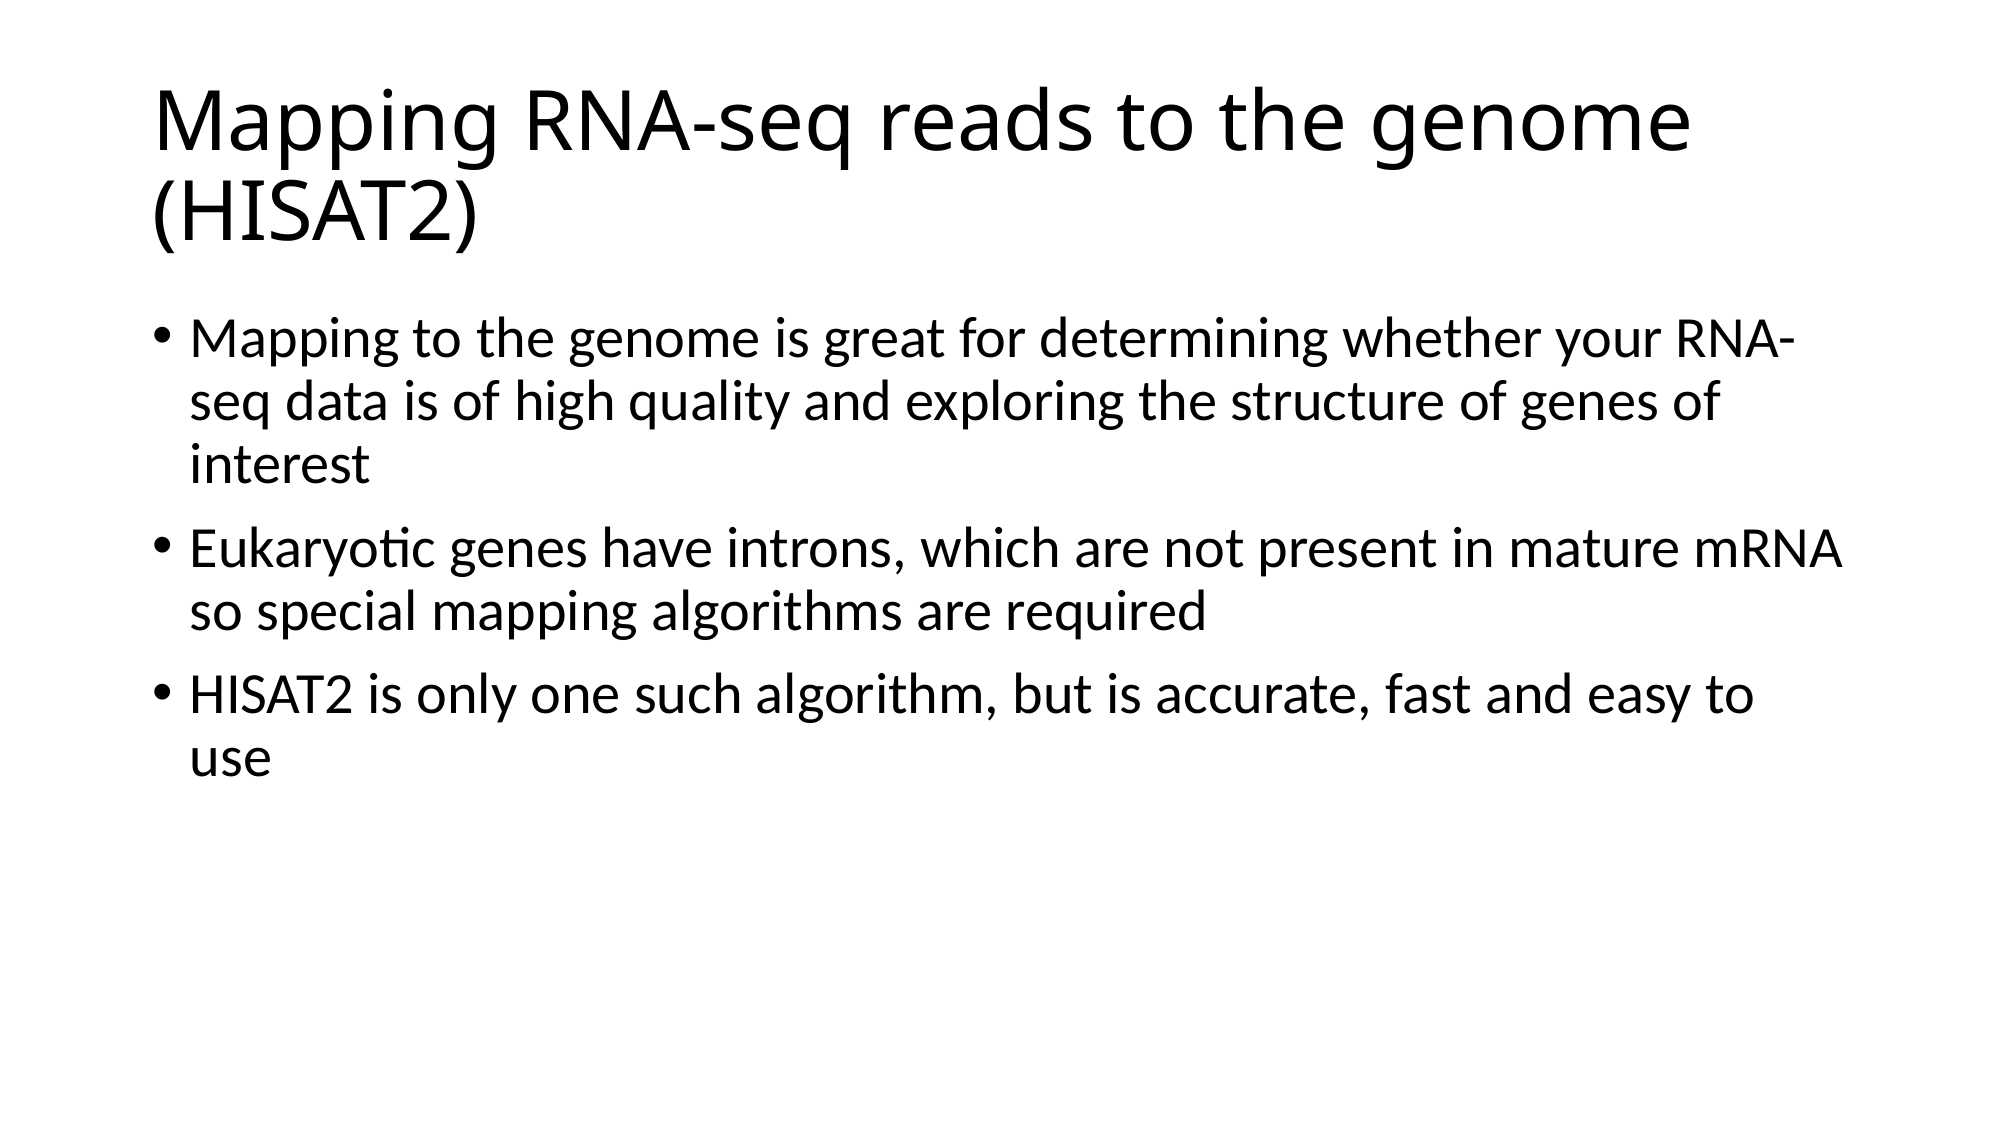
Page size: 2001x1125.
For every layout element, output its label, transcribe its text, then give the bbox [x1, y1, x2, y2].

list Mapping to the genome is great for determining whether your RNA-seq data is of high quality and exploring the structure of genes of interest Eukaryotic genes have introns, which are not present in mature mRNA so special mapping algorithms are required HISAT2 is only one such algorithm, but is accurate, fast and easy to use [137, 299, 1863, 1014]
title Mapping RNA-seq reads to the genome (HISAT2) [137, 59, 1863, 278]
